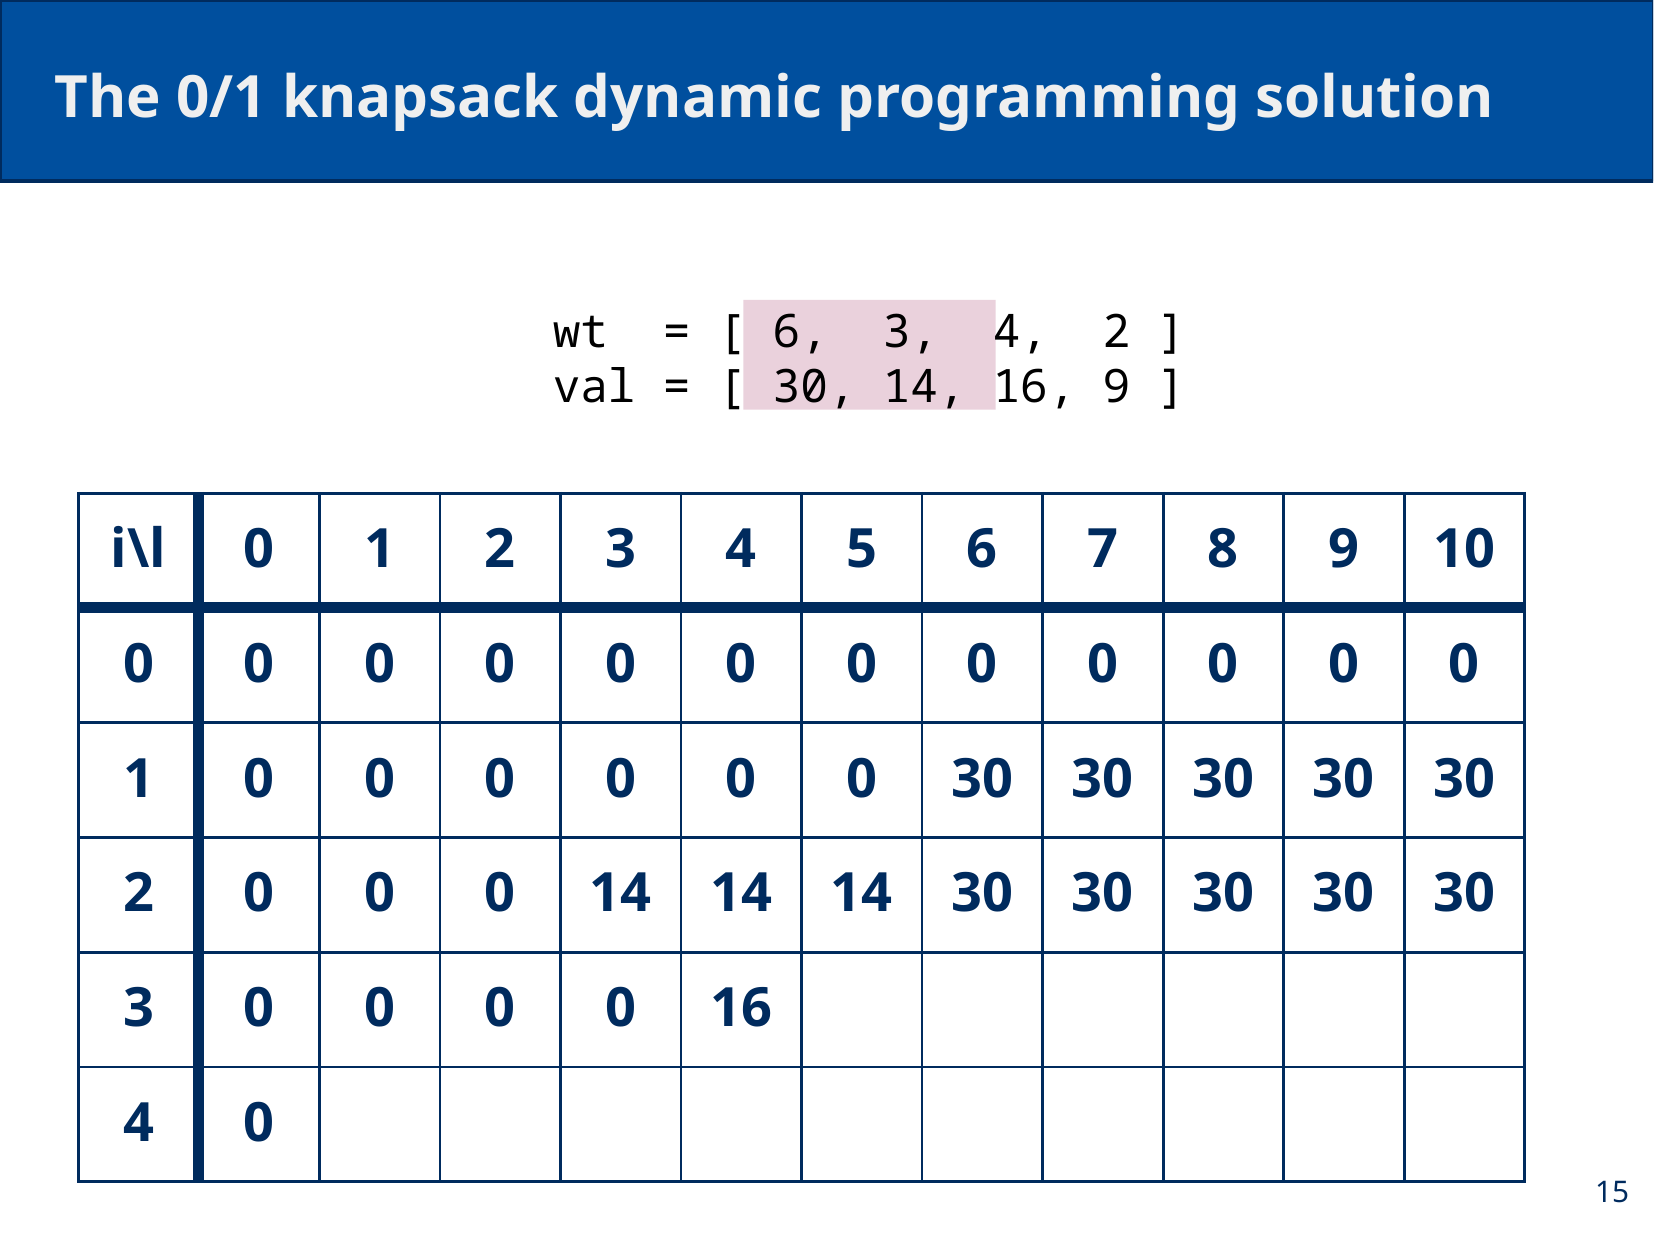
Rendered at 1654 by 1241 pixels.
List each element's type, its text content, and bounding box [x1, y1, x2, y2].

slide_number 15 [1546, 1145, 1647, 1241]
table_cell 14 [803, 839, 921, 951]
table_cell 0 [321, 613, 439, 721]
table_cell 0 [441, 839, 559, 951]
table_cell 0 [562, 613, 680, 721]
table_cell 0 [321, 839, 439, 951]
table_cell 14 [682, 839, 800, 951]
table_cell 0 [803, 613, 921, 721]
table_cell [682, 1068, 800, 1180]
table_cell 30 [1165, 724, 1282, 836]
table_cell 0 [204, 724, 318, 836]
table_cell 0 [321, 724, 439, 836]
table_cell [1165, 954, 1282, 1066]
table_cell 30 [1285, 839, 1403, 951]
table_cell 0 [562, 954, 680, 1066]
table_cell 0 [682, 613, 800, 721]
table_cell [1044, 954, 1162, 1066]
table_cell [1165, 1068, 1282, 1180]
table_header 10 [1406, 495, 1523, 602]
table_cell 0 [441, 724, 559, 836]
table_cell 0 [204, 1068, 318, 1180]
title The 0/1 knapsack dynamic programming solution [38, 36, 1654, 146]
table_header 9 [1285, 495, 1403, 602]
table_cell 0 [441, 613, 559, 721]
table_cell 0 [803, 724, 921, 836]
table_cell 0 [204, 954, 318, 1066]
table_cell [923, 954, 1041, 1066]
table_cell 30 [923, 839, 1041, 951]
table_header 0 [204, 495, 318, 602]
table_cell [1285, 954, 1403, 1066]
table_header 8 [1165, 495, 1282, 602]
table_header 1 [321, 495, 439, 602]
table_header 2 [441, 495, 559, 602]
table_cell 30 [1044, 724, 1162, 836]
table_cell [441, 1068, 559, 1180]
table_header 4 [682, 495, 800, 602]
table_cell 30 [1406, 839, 1523, 951]
table_cell 30 [1285, 724, 1403, 836]
table_header 3 [562, 495, 680, 602]
table_cell 14 [562, 839, 680, 951]
table_cell 0 [562, 724, 680, 836]
table_header 5 [803, 495, 921, 602]
table_cell [1285, 1068, 1403, 1180]
table_cell 0 [923, 613, 1041, 721]
table_cell 0 [1044, 613, 1162, 721]
table_cell 0 [1165, 613, 1282, 721]
table_cell [562, 1068, 680, 1180]
table_cell [923, 1068, 1041, 1180]
table_cell 30 [1165, 839, 1282, 951]
table_cell [803, 954, 921, 1066]
table_cell 0 [204, 613, 318, 721]
table_cell 0 [1285, 613, 1403, 721]
table_header i\l [80, 495, 193, 602]
table_cell 2 [80, 839, 193, 951]
table_cell 1 [80, 724, 193, 836]
table_cell 30 [1044, 839, 1162, 951]
table_cell 30 [1406, 724, 1523, 836]
table_cell 0 [321, 954, 439, 1066]
table_cell 30 [923, 724, 1041, 836]
table_cell [1044, 1068, 1162, 1180]
table_header 7 [1044, 495, 1162, 602]
table_cell 16 [682, 954, 800, 1066]
table_cell 0 [204, 839, 318, 951]
table_cell [1406, 1068, 1523, 1180]
table_cell [803, 1068, 921, 1180]
table_cell [321, 1068, 439, 1180]
table_cell 0 [682, 724, 800, 836]
text_box wt = [ 6, 3, 4, 2 ] val = [ 30, 14, 16, 9 ] [536, 229, 1240, 462]
table_cell [1406, 954, 1523, 1066]
table_cell 0 [1406, 613, 1523, 721]
table_cell 4 [80, 1068, 193, 1180]
table_cell 3 [80, 954, 193, 1066]
table_cell 0 [441, 954, 559, 1066]
table_cell 0 [80, 613, 193, 721]
table_header 6 [923, 495, 1041, 602]
